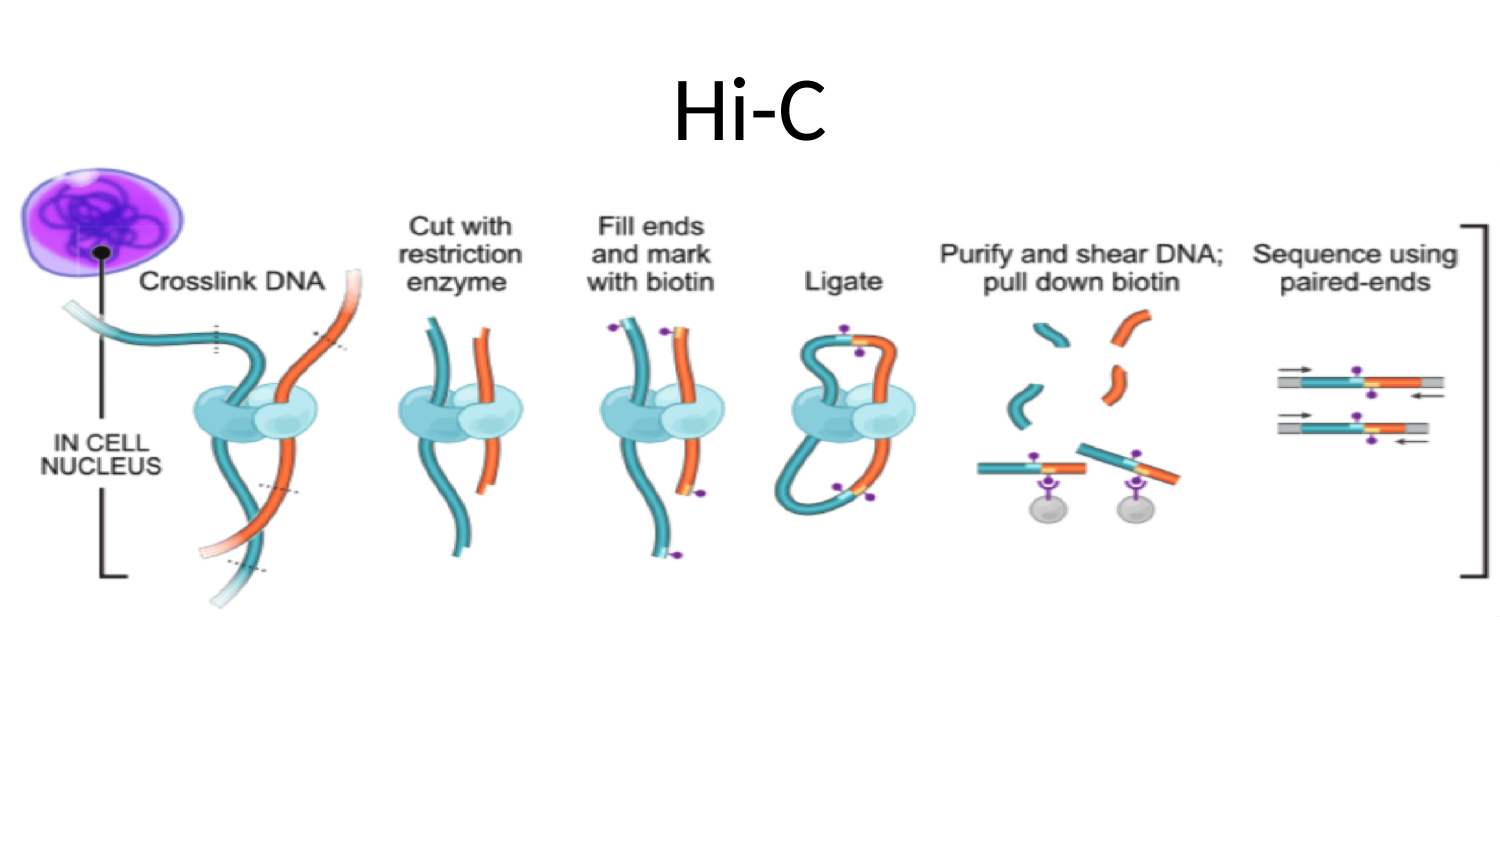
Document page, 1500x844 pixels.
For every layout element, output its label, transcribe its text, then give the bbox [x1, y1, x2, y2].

picture [0, 160, 1500, 617]
title Hi-C [75, 33, 1425, 159]
